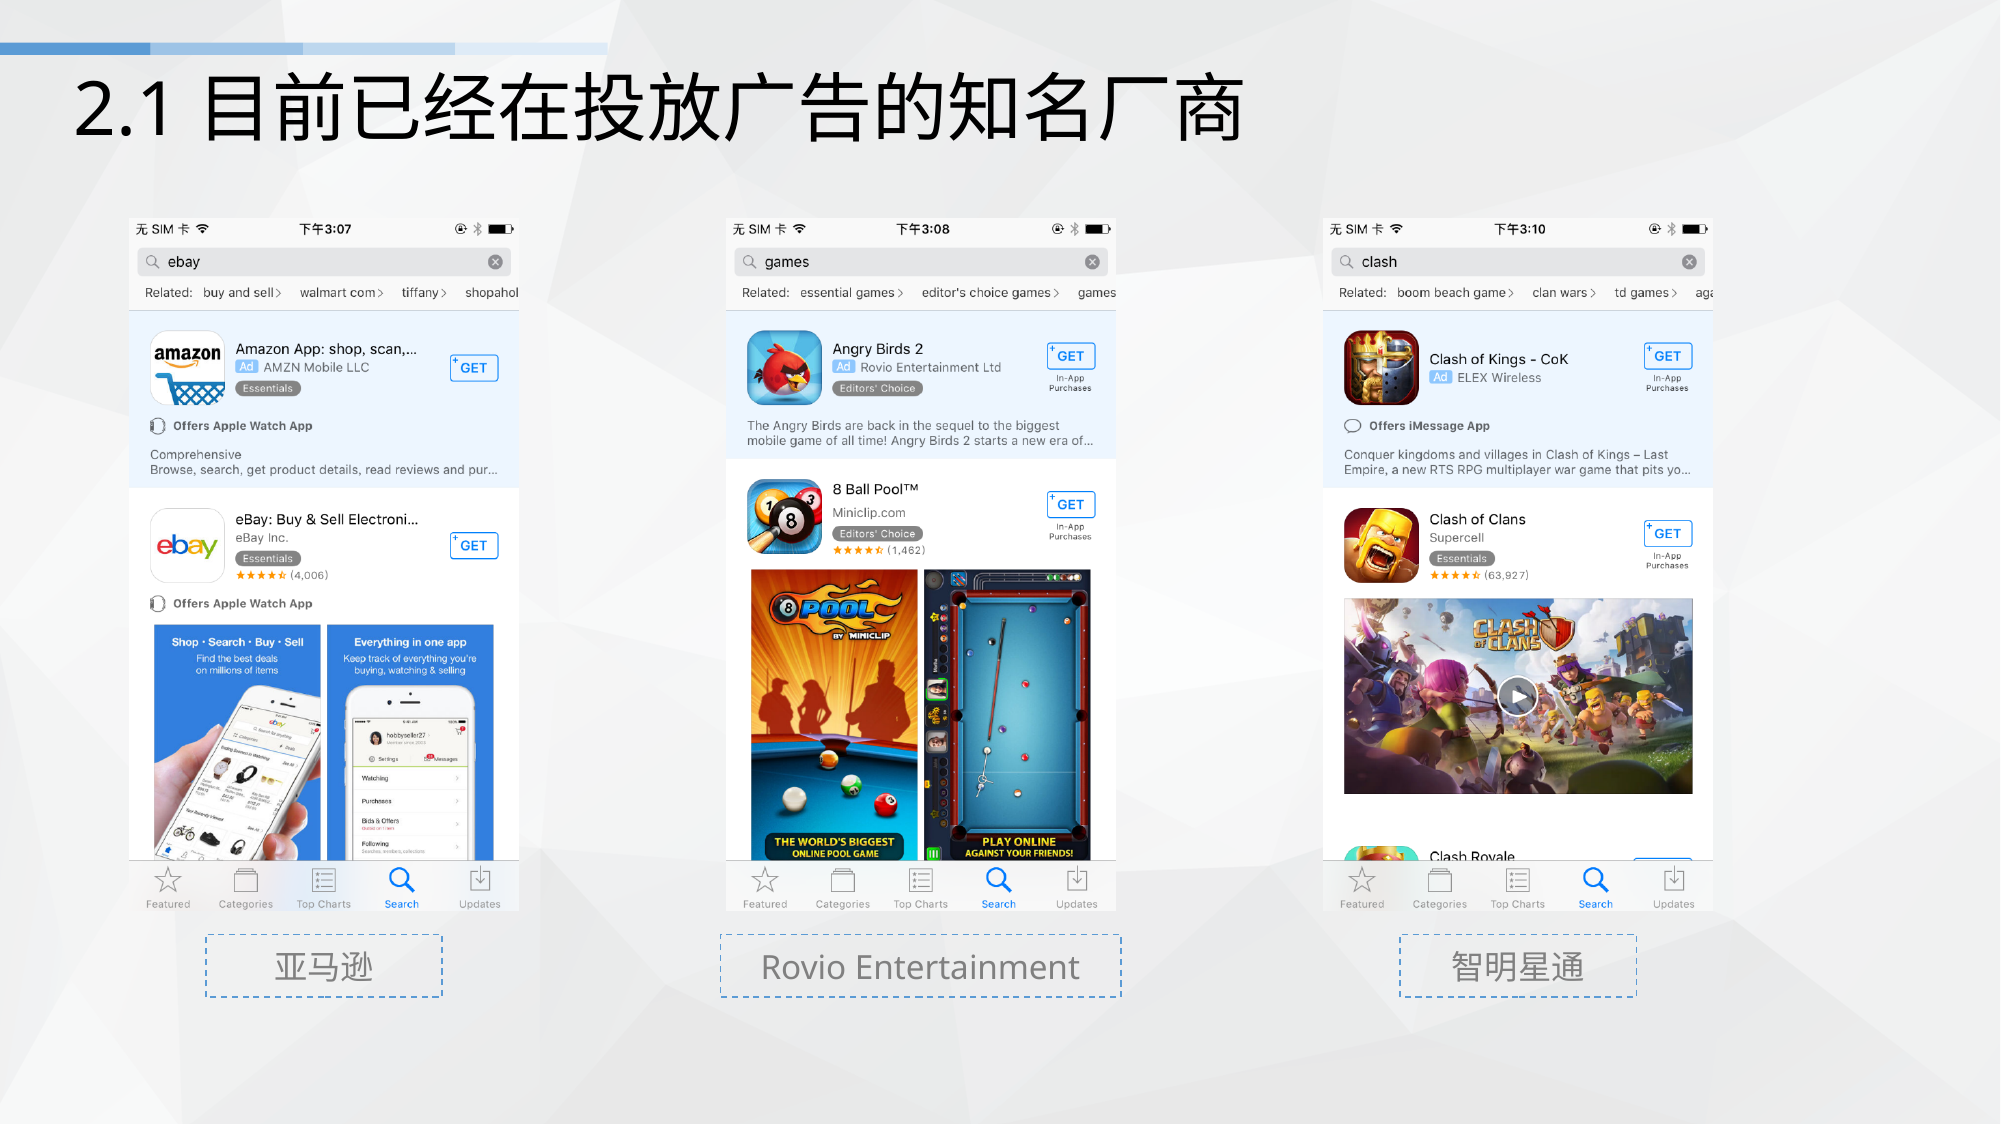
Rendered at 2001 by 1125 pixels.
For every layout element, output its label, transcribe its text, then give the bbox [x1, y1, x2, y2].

text_box 智明星通 [1400, 934, 1637, 998]
title 2.1目前已经在投放广告的知名厂商 [58, 59, 1784, 164]
text_box 亚马逊 [205, 934, 443, 998]
text_box Rovio Entertainment [720, 934, 1121, 998]
picture [0, 0, 2001, 1124]
